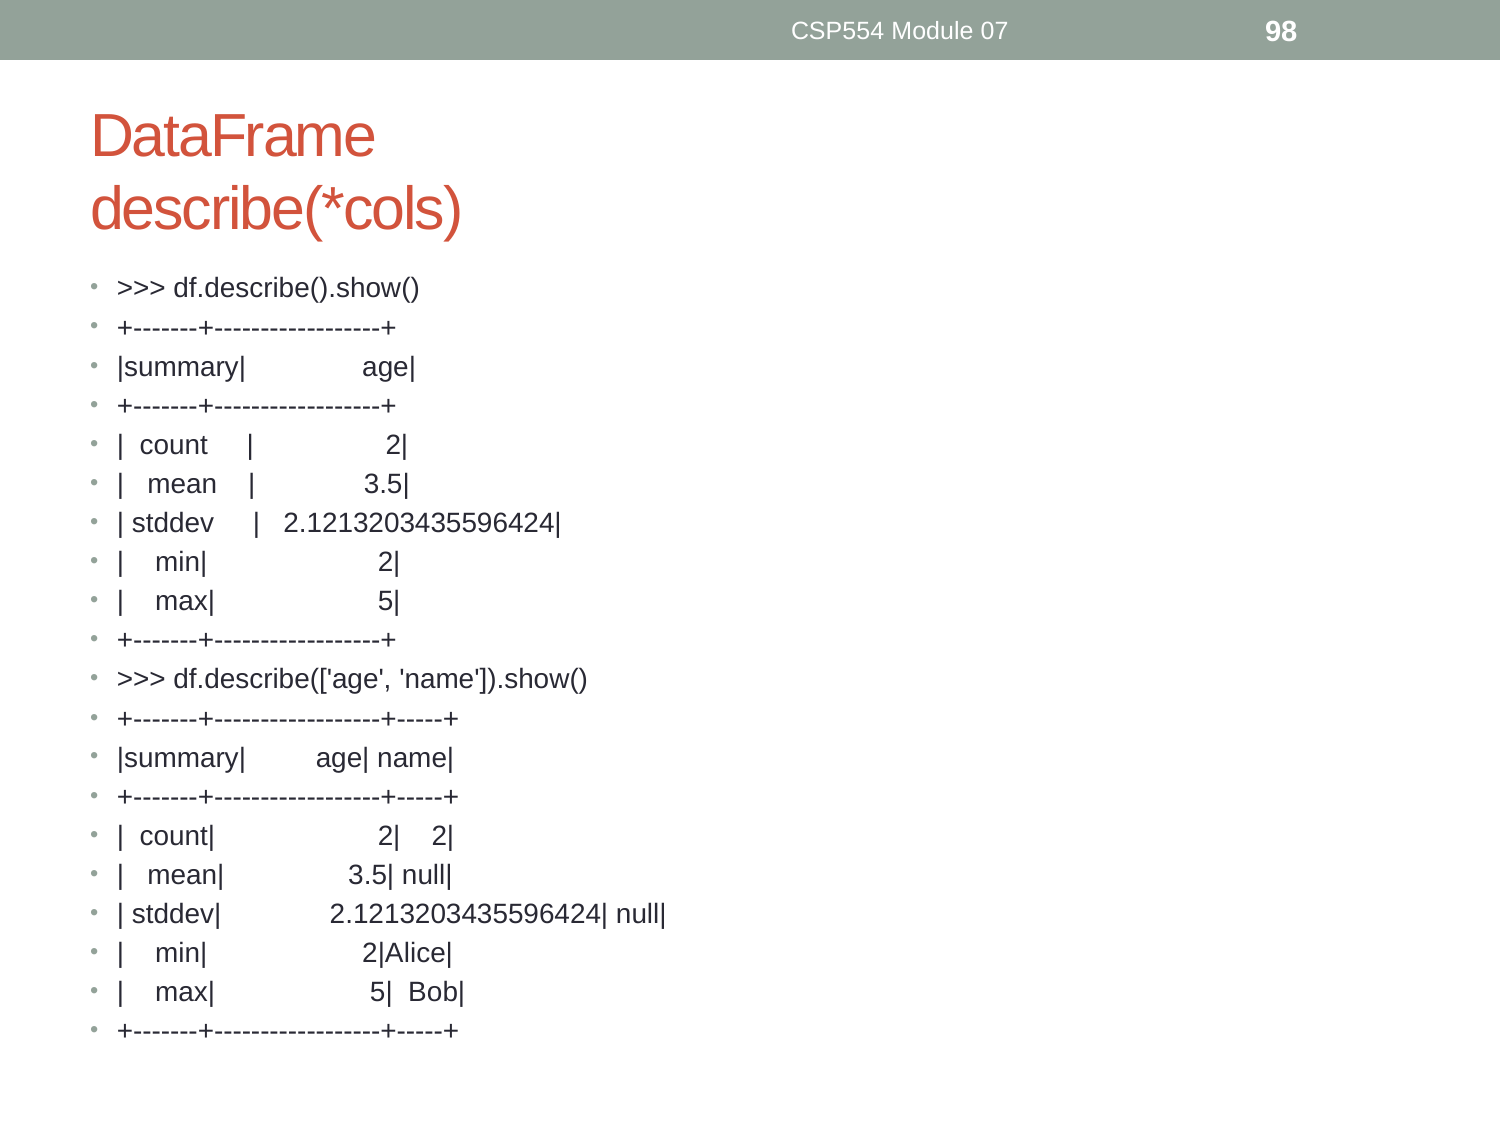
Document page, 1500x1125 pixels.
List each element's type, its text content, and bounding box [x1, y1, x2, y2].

title DataFrame describe(*cols) [75, 87, 1425, 250]
slide_number 98 [1250, 3, 1425, 57]
list >>> df.describe().show() +-------+------------------+ |summary| age| +-------+------------------+ | count | 2| | mean | 3.5| | stddev | 2.1213203435596424| | min| 2| | max| 5| +-------+------------------+ >>> df.describe(['age', 'name']).show() +-------+------------------+-----+ |summary| age| name| +-------+------------------+-----+ | count| 2| 2| | mean| 3.5| null| | stddev| 2.1213203435596424| null| | min| 2|Alice| | max| 5| Bob| +-------+------------------+-----+ [75, 262, 1425, 1063]
footer CSP554 Module 07 [562, 3, 1238, 57]
